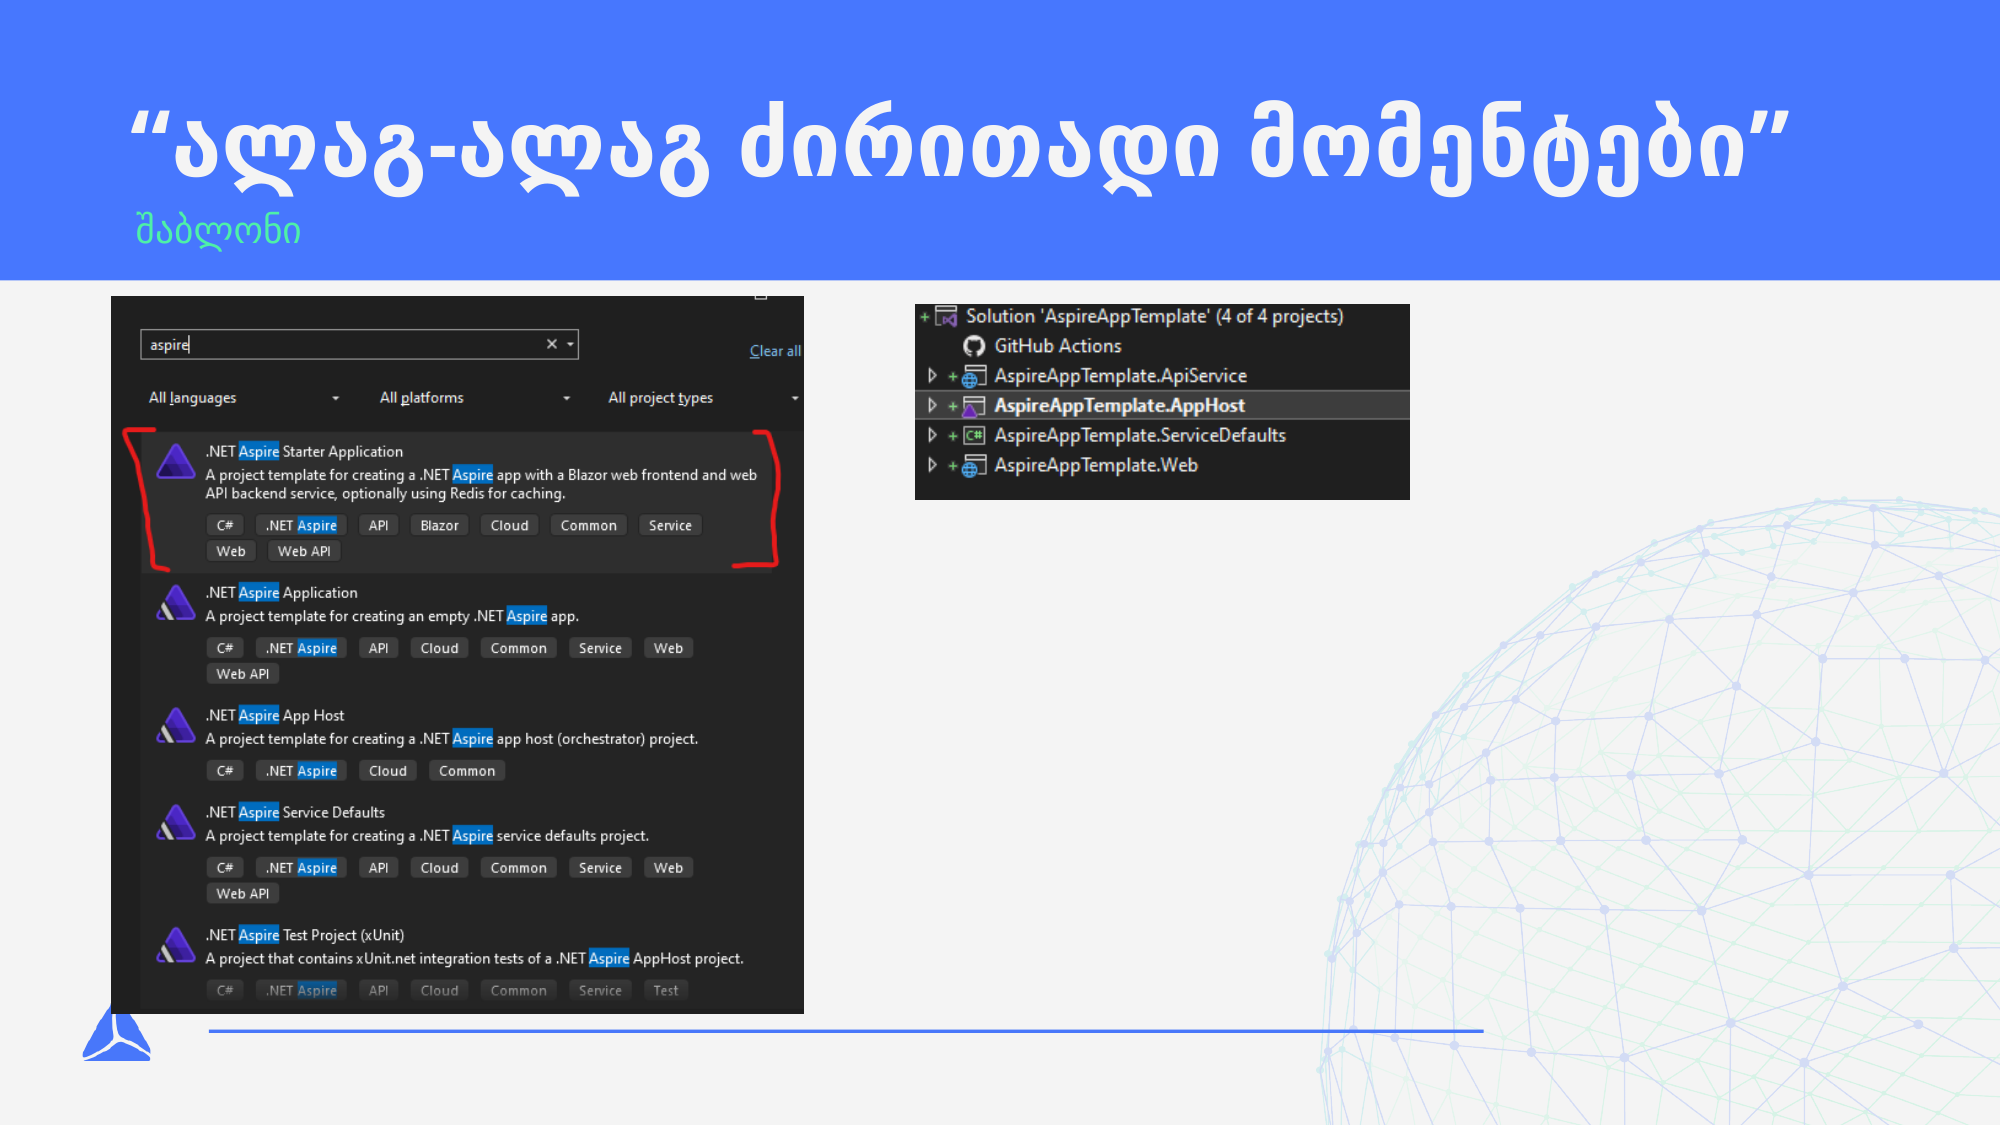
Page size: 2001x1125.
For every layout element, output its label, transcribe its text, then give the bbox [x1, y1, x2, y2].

picture [208, 304, 2000, 1125]
picture [82, 295, 804, 1061]
text_box [0, 282, 2000, 1125]
text_box “ალაგ-ალაგ ძირითადი მომენტები” [115, 77, 1808, 202]
text_box [0, 0, 2000, 282]
text_box შაბლონი [120, 198, 1458, 259]
